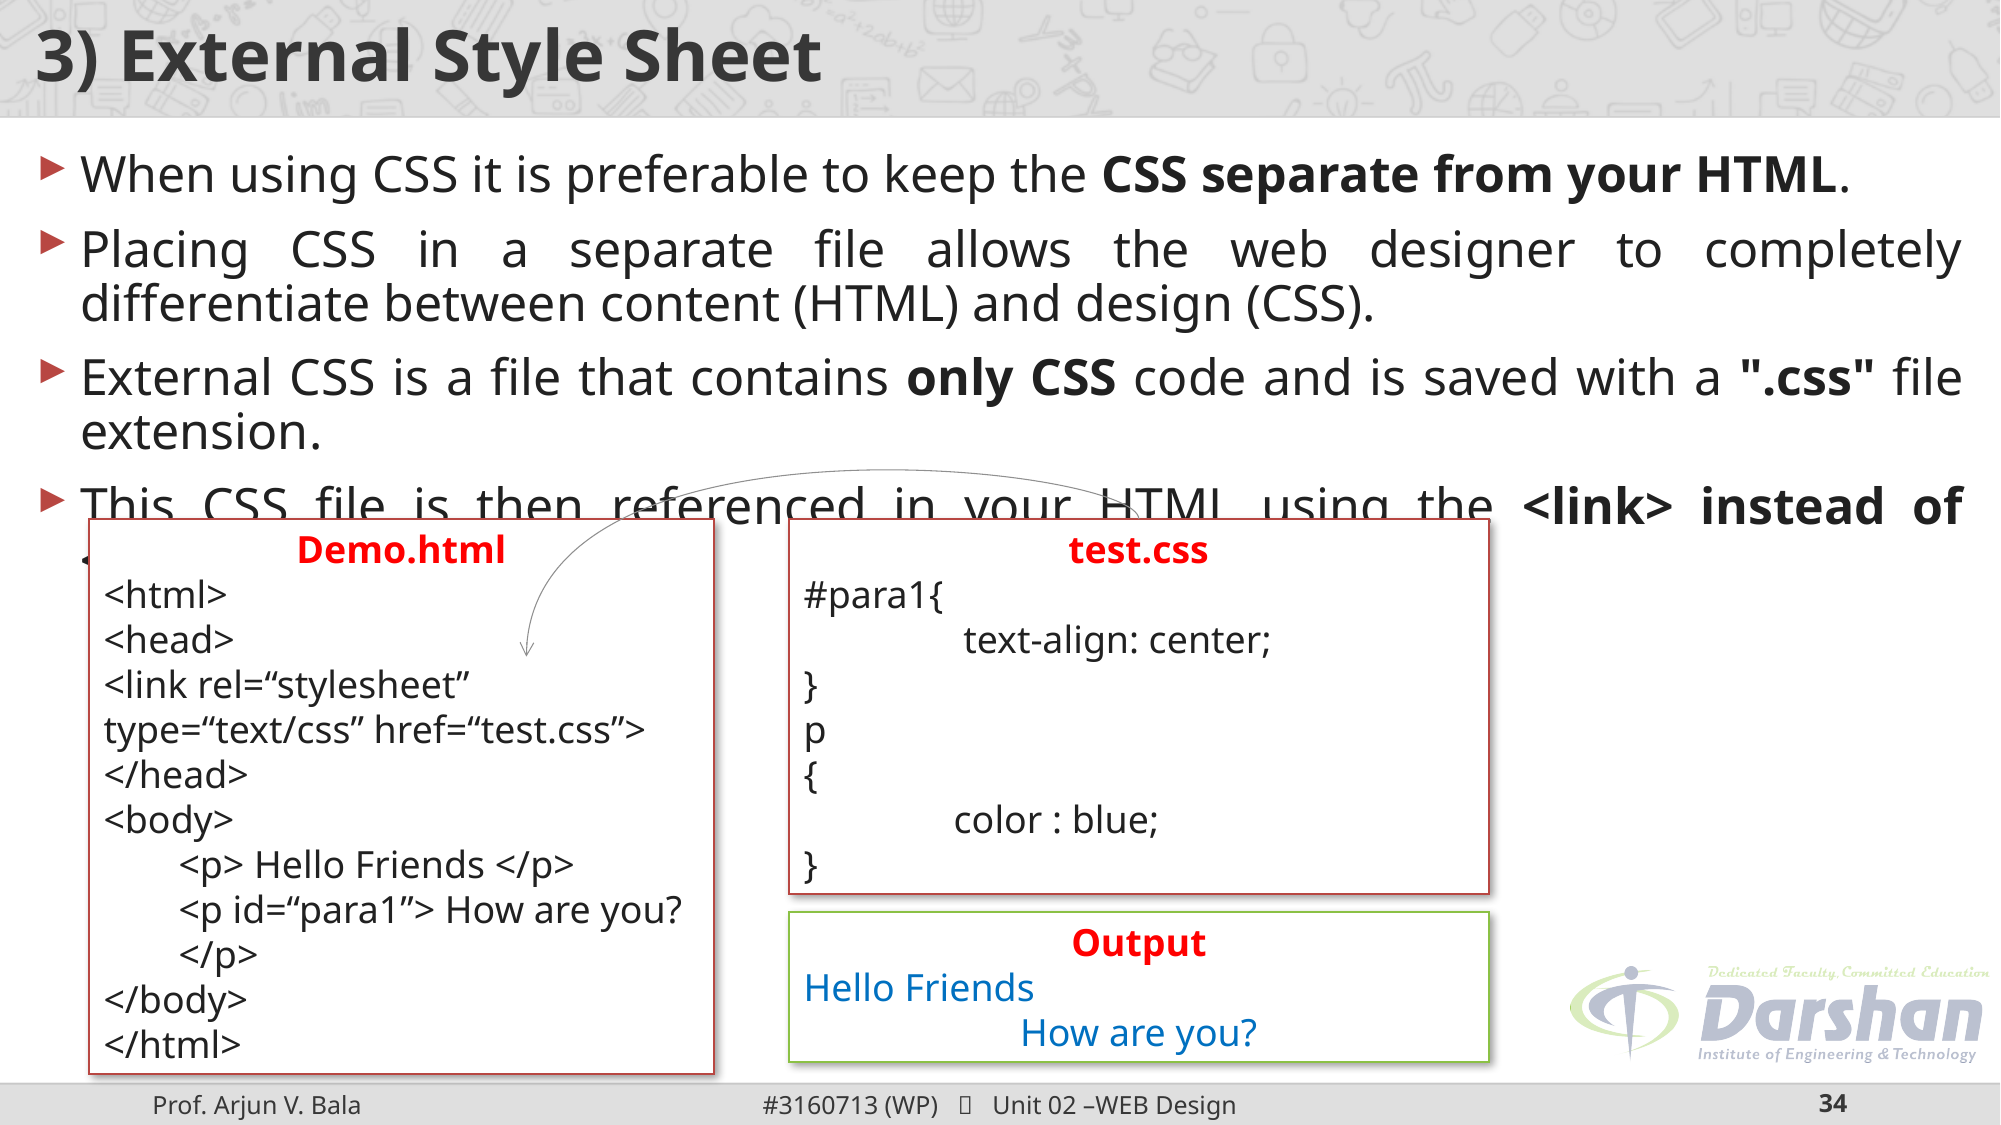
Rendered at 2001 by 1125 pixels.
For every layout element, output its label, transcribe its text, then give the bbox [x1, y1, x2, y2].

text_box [763, 281, 902, 895]
title 3) External Style Sheet [0, 0, 2000, 117]
text_box Demo.html <html> <head> <link rel=“stylesheet” type=“text/css” href=“test.css”> </head> <body> <p> Hello Friends </p> <p id=“para1”> How are you? </p> </body> </html> [88, 518, 715, 1075]
text_box test.css #para1{ text-align: center; } p { color : blue; } [902, 518, 1490, 895]
list When using CSS it is preferable to keep the CSS separate from your HTML. Placing CSS in a separate file allows the web designer to completely differentiate between content (HTML) and design (CSS). External CSS is a file that contains only CSS code and is saved with a ".css" file extension. This CSS file is then referenced in your HTML using the <link> instead of <style>. [21, 141, 1979, 1059]
text_box Output Hello Friends How are you? [788, 911, 1490, 1063]
